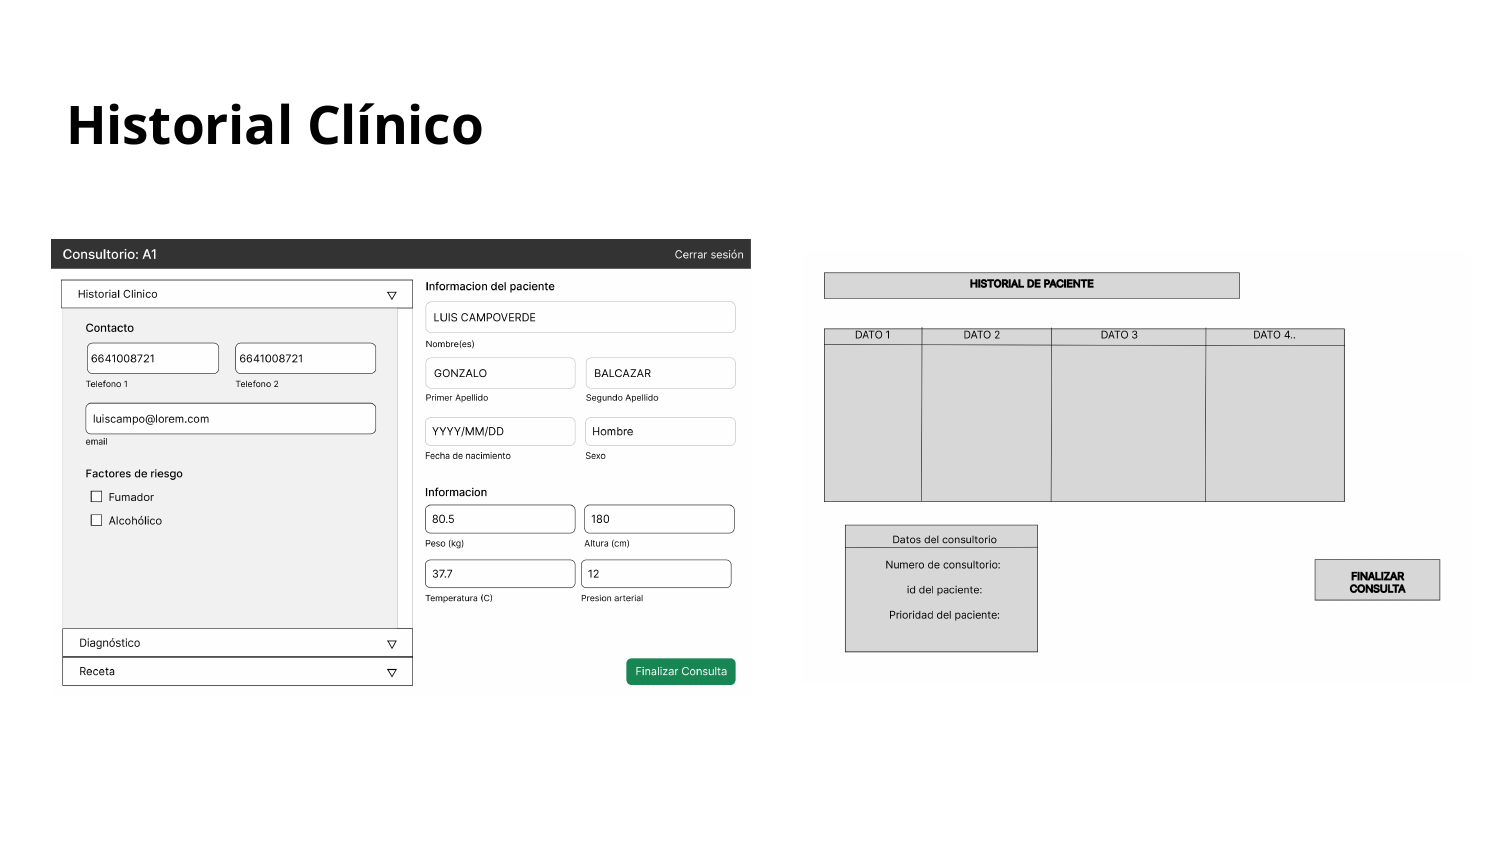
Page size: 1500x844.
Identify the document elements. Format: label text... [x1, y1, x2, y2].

picture [50, 239, 751, 696]
title Historial Clínico [51, 72, 1449, 176]
picture [802, 250, 1471, 685]
